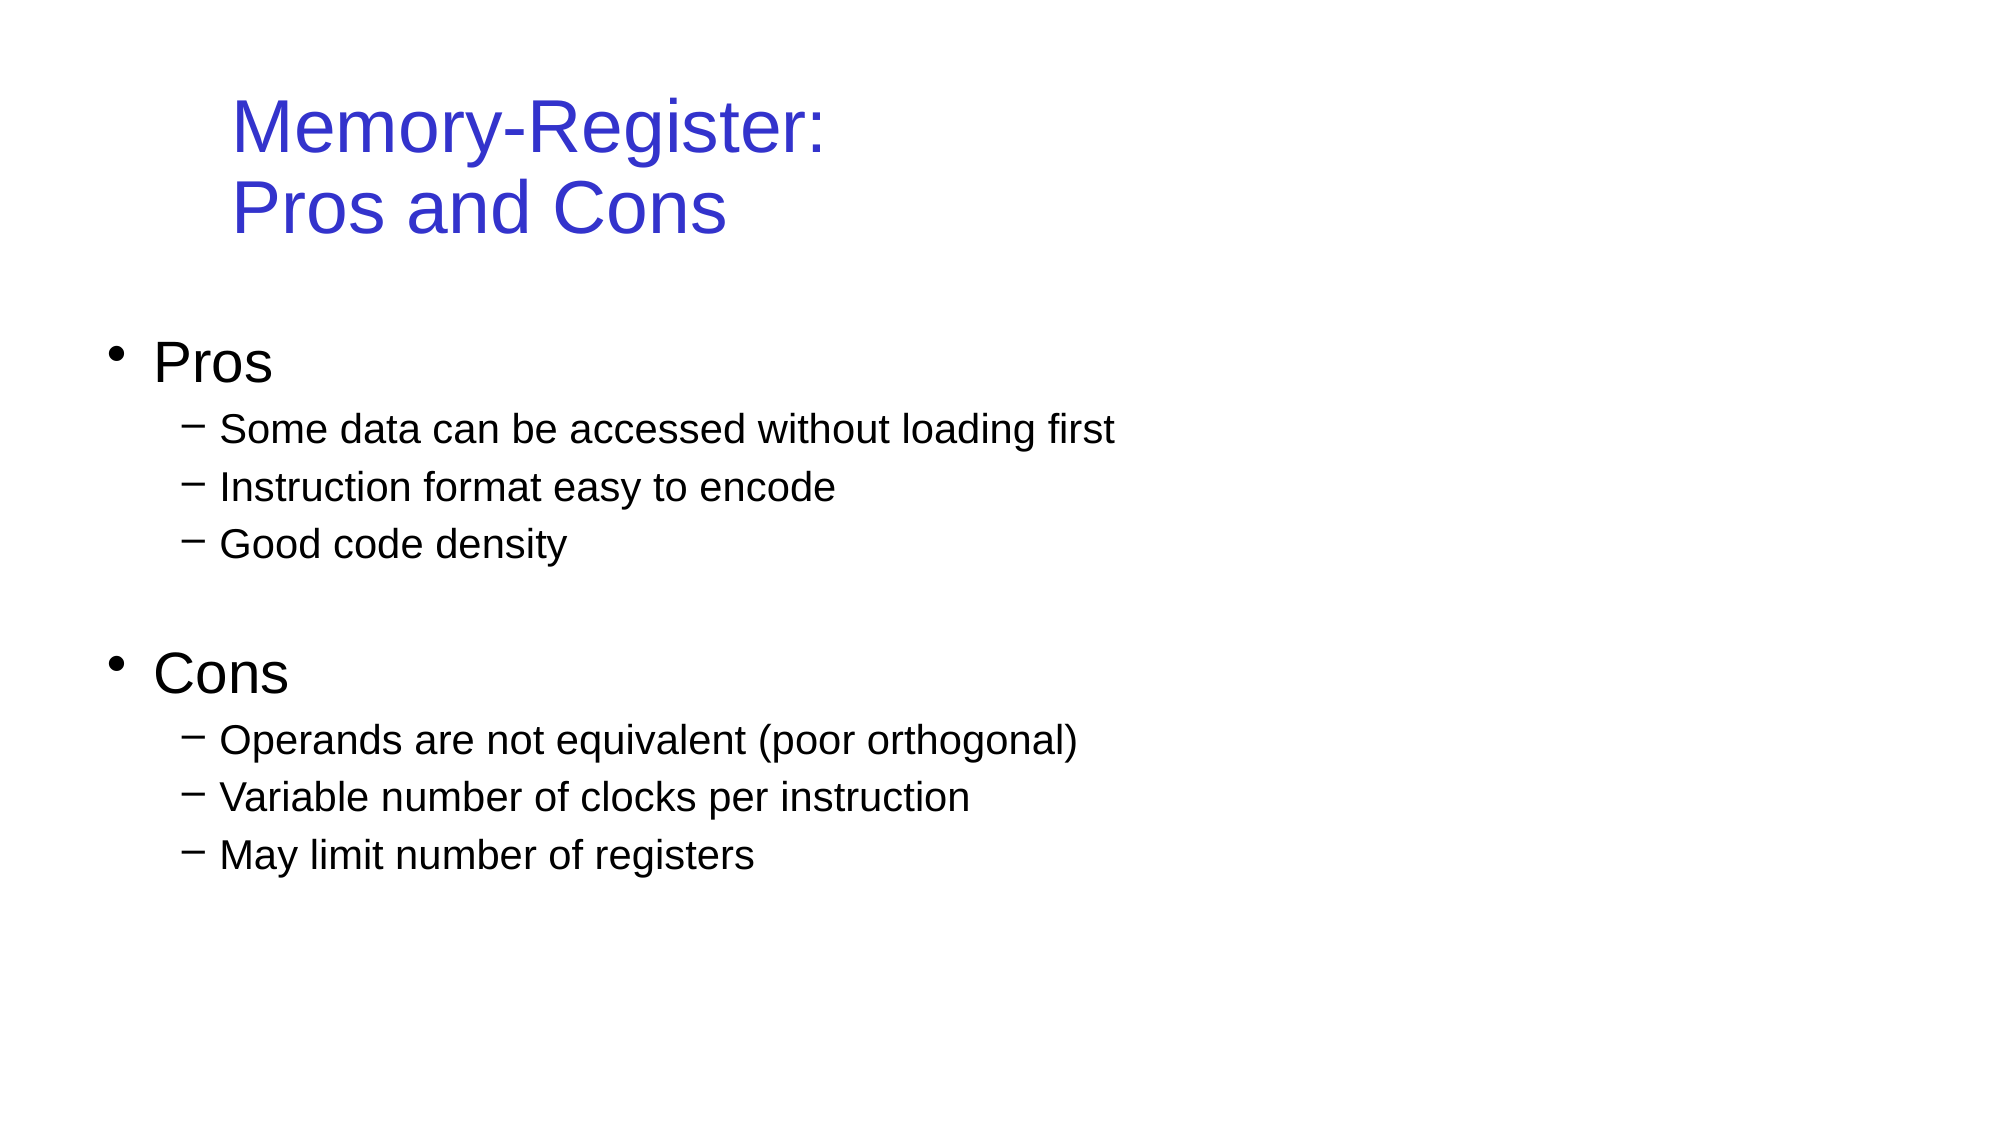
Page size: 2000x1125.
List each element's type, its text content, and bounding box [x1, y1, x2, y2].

text_box Memory-Register: Pros and Cons [216, 87, 1783, 250]
text_box Pros Some data can be accessed without loading first Instruction format easy to encode Good code density Cons Operands are not equivalent (poor orthogonal) Variable number of clocks per instruction May limit number of registers [91, 324, 1900, 1000]
